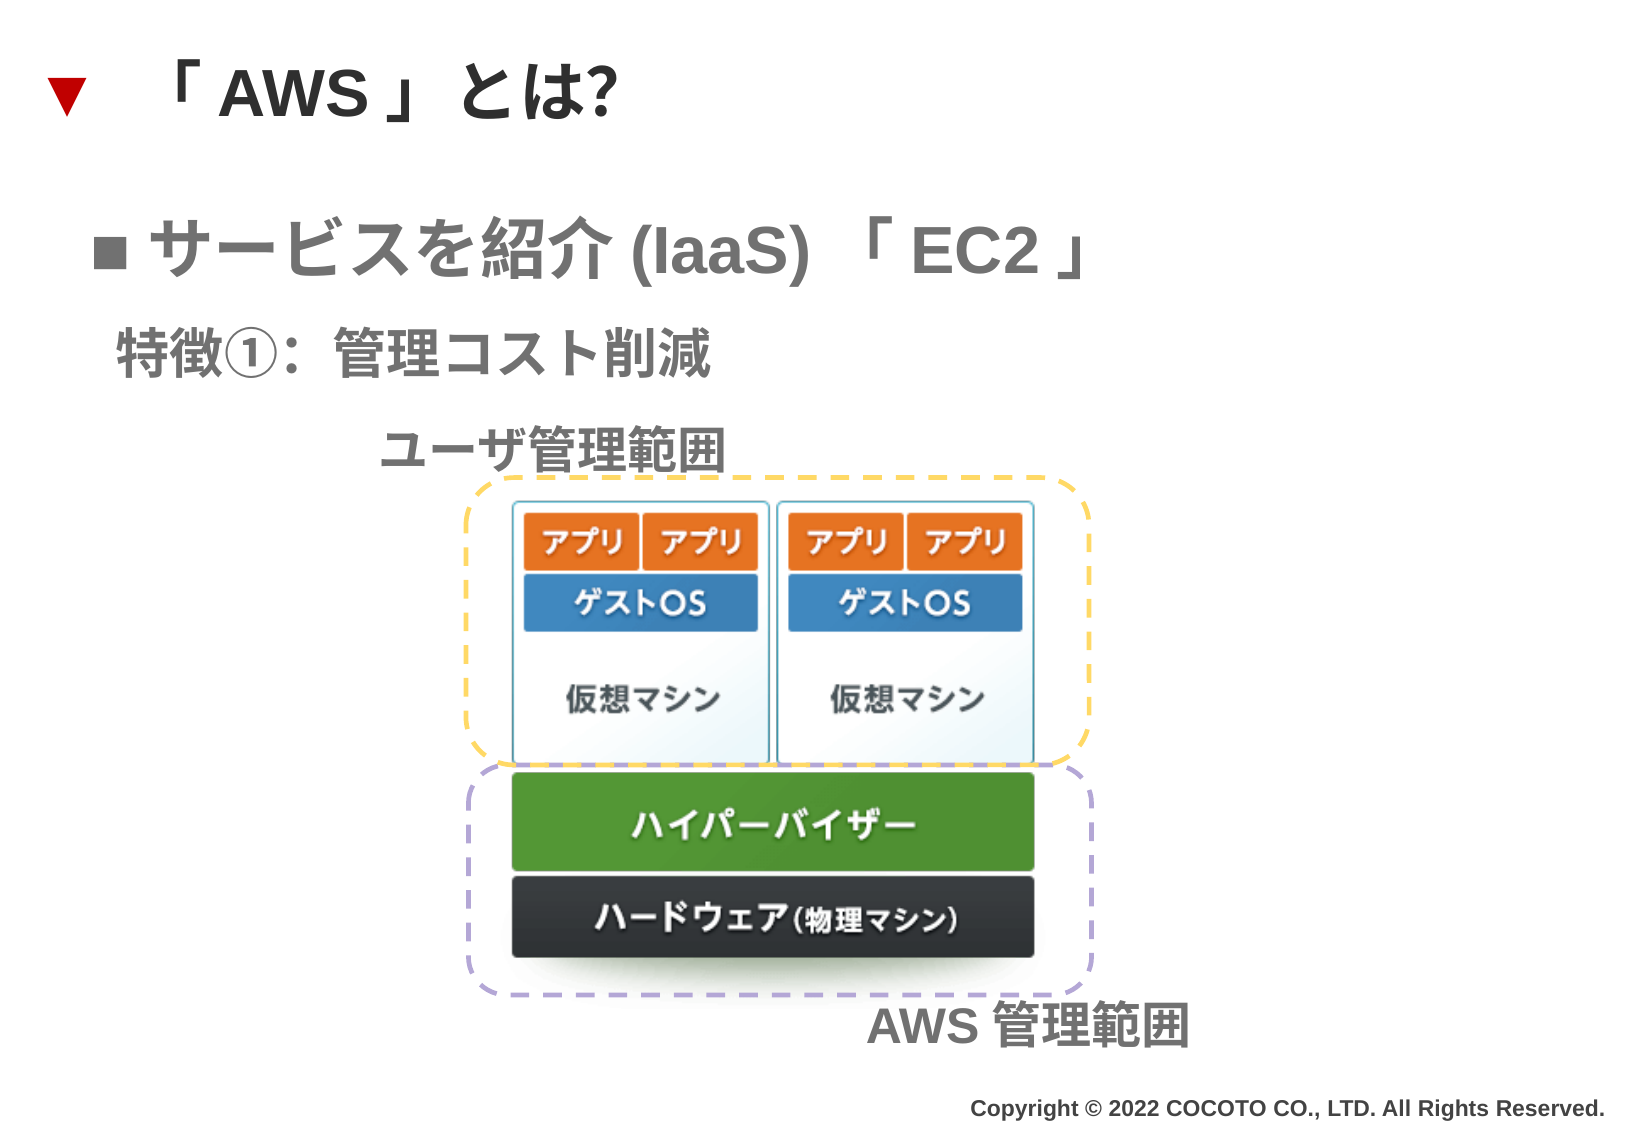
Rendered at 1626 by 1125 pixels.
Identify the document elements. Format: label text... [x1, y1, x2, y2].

text_box Copyright © 2022 COCOTO CO., LTD. All Rights Reserved. [915, 1085, 1618, 1125]
text_box ▼ 「AWS」とは？ [19, 31, 1625, 130]
text_box AWS管理範囲 [850, 986, 1263, 1078]
text_box ■サービスを紹介(IaaS)「EC2」 [75, 198, 1604, 308]
text_box ユーザ管理範囲 [363, 411, 775, 503]
picture [455, 458, 1090, 1009]
text_box 特徴①：管理コスト削減 [100, 311, 1568, 409]
